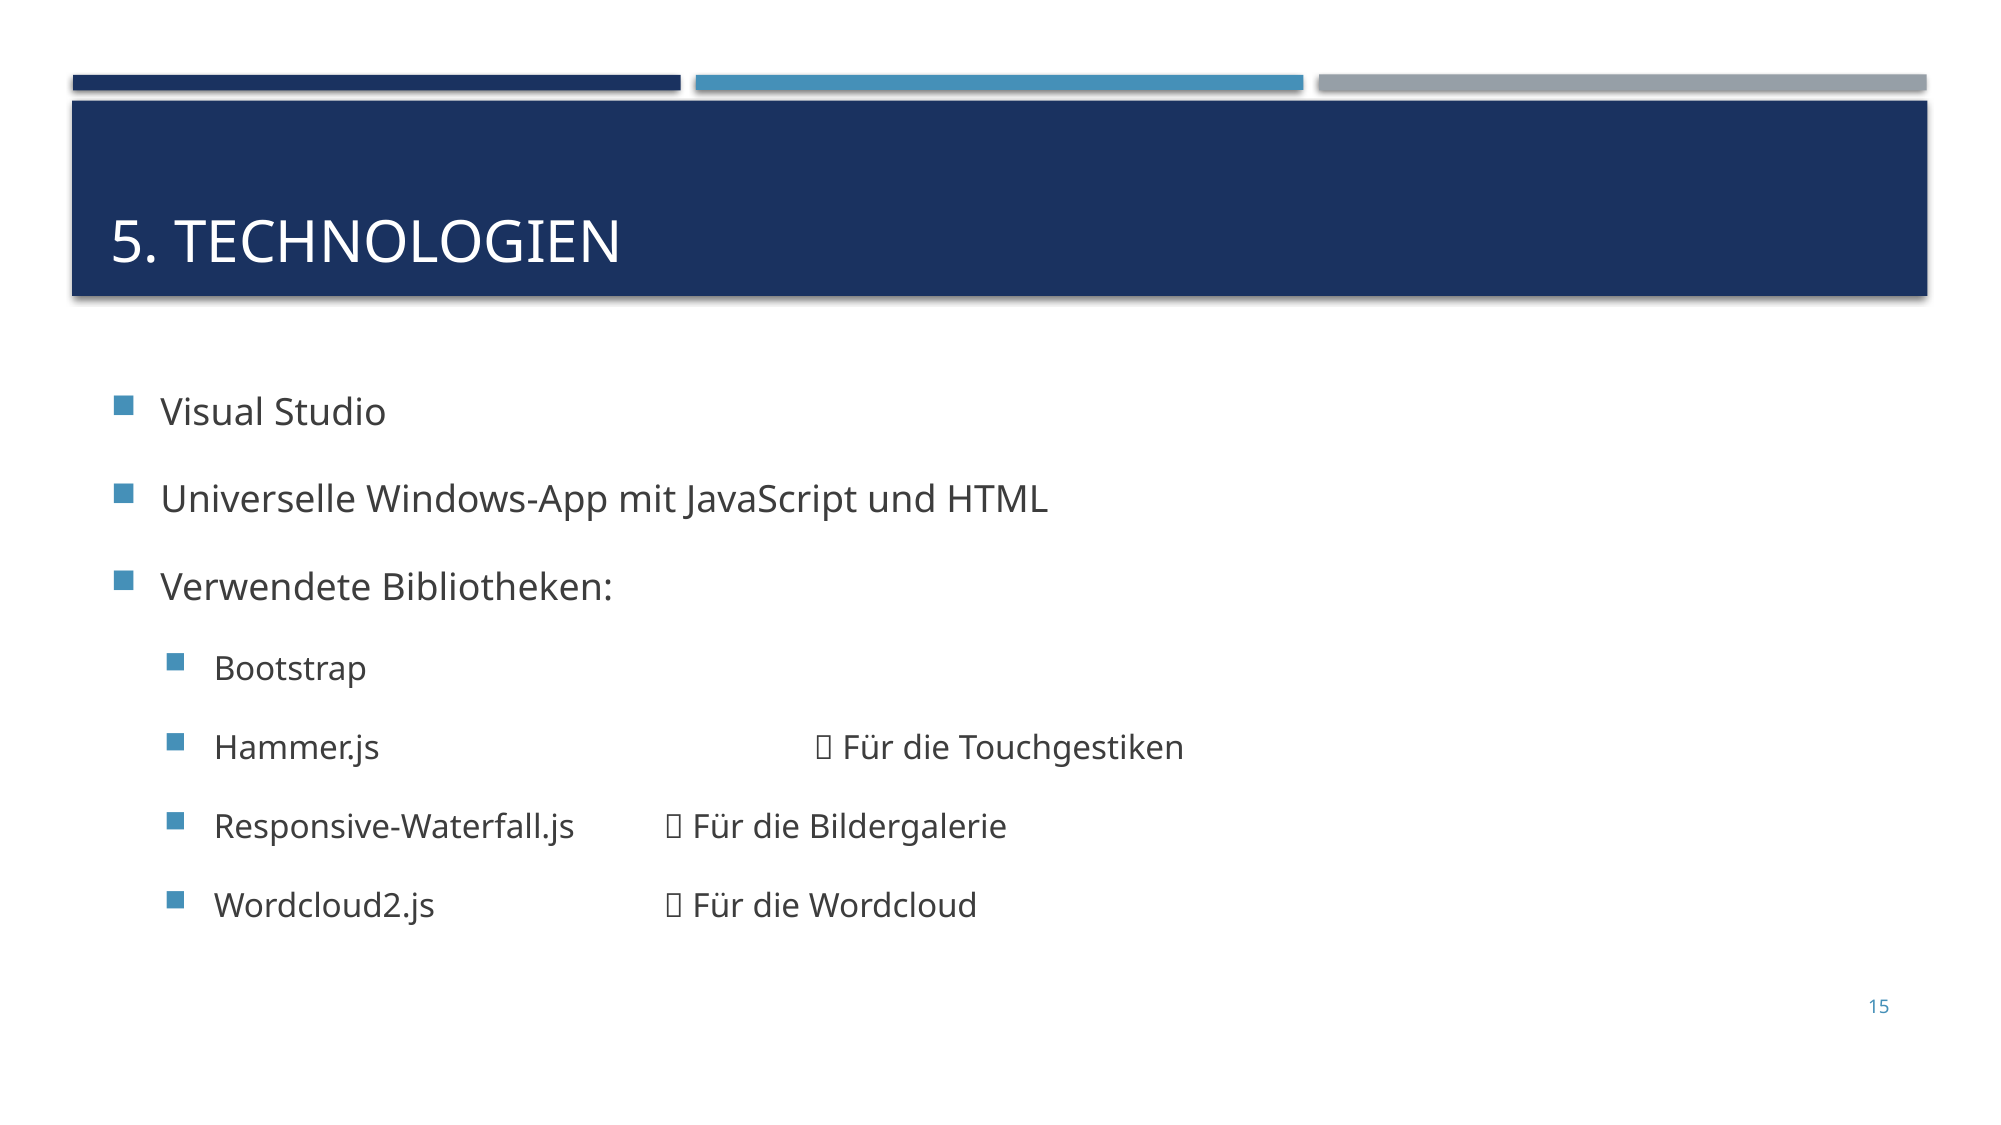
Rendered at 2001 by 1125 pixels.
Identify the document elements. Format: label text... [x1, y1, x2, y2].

list Visual Studio Universelle Windows-App mit JavaScript und HTML Verwendete Bibliotheken: Bootstrap Hammer.js  Für die Touchgestiken Responsive-Waterfall.js  Für die Bildergalerie Wordcloud2.js  Für die Wordcloud [95, 357, 1905, 962]
title 5. Technologien [95, 115, 1905, 282]
slide_number 15 [1732, 977, 1905, 1037]
